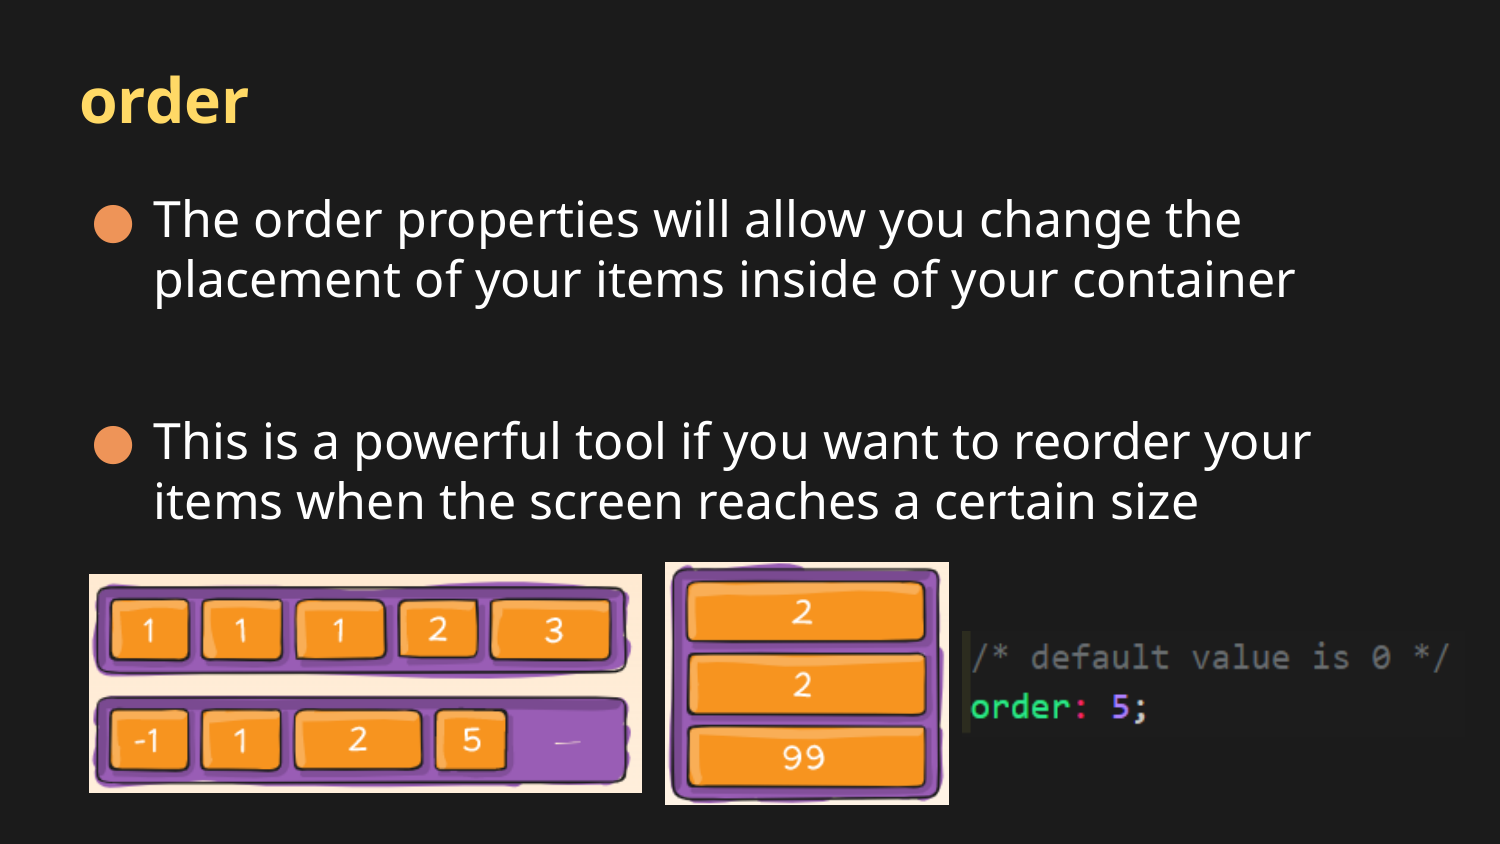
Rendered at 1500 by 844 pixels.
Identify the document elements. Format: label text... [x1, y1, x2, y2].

picture [962, 631, 1465, 737]
list The order properties will allow you change the placement of your items inside of your container This is a powerful tool if you want to reorder your items when the screen reaches a certain size [64, 172, 1445, 817]
picture [89, 574, 642, 794]
title order [64, 56, 1291, 151]
picture [664, 562, 949, 806]
